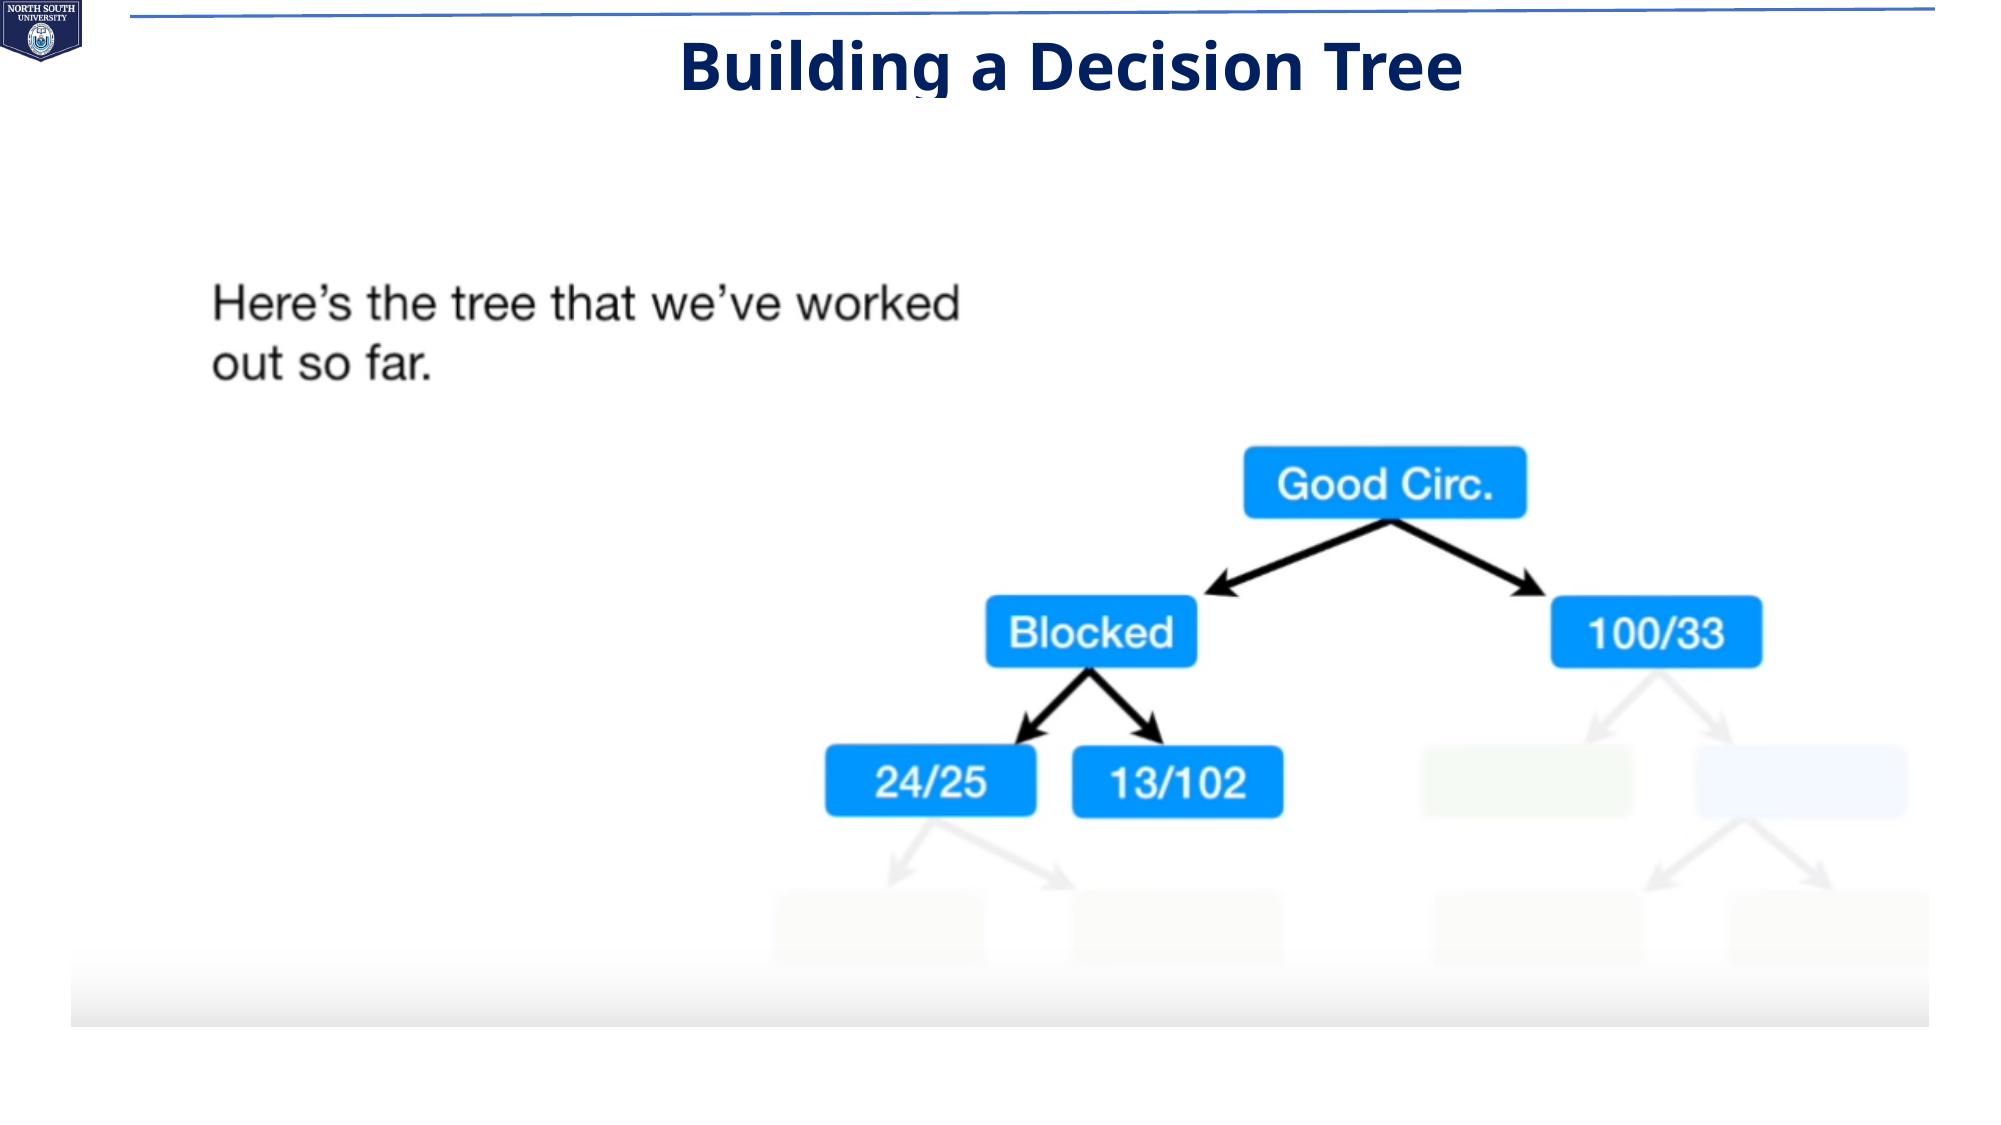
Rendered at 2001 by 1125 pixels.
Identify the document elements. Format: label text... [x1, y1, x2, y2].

picture [71, 98, 1929, 1027]
title Building a Decision Tree [209, 25, 1935, 112]
picture [0, 0, 82, 65]
